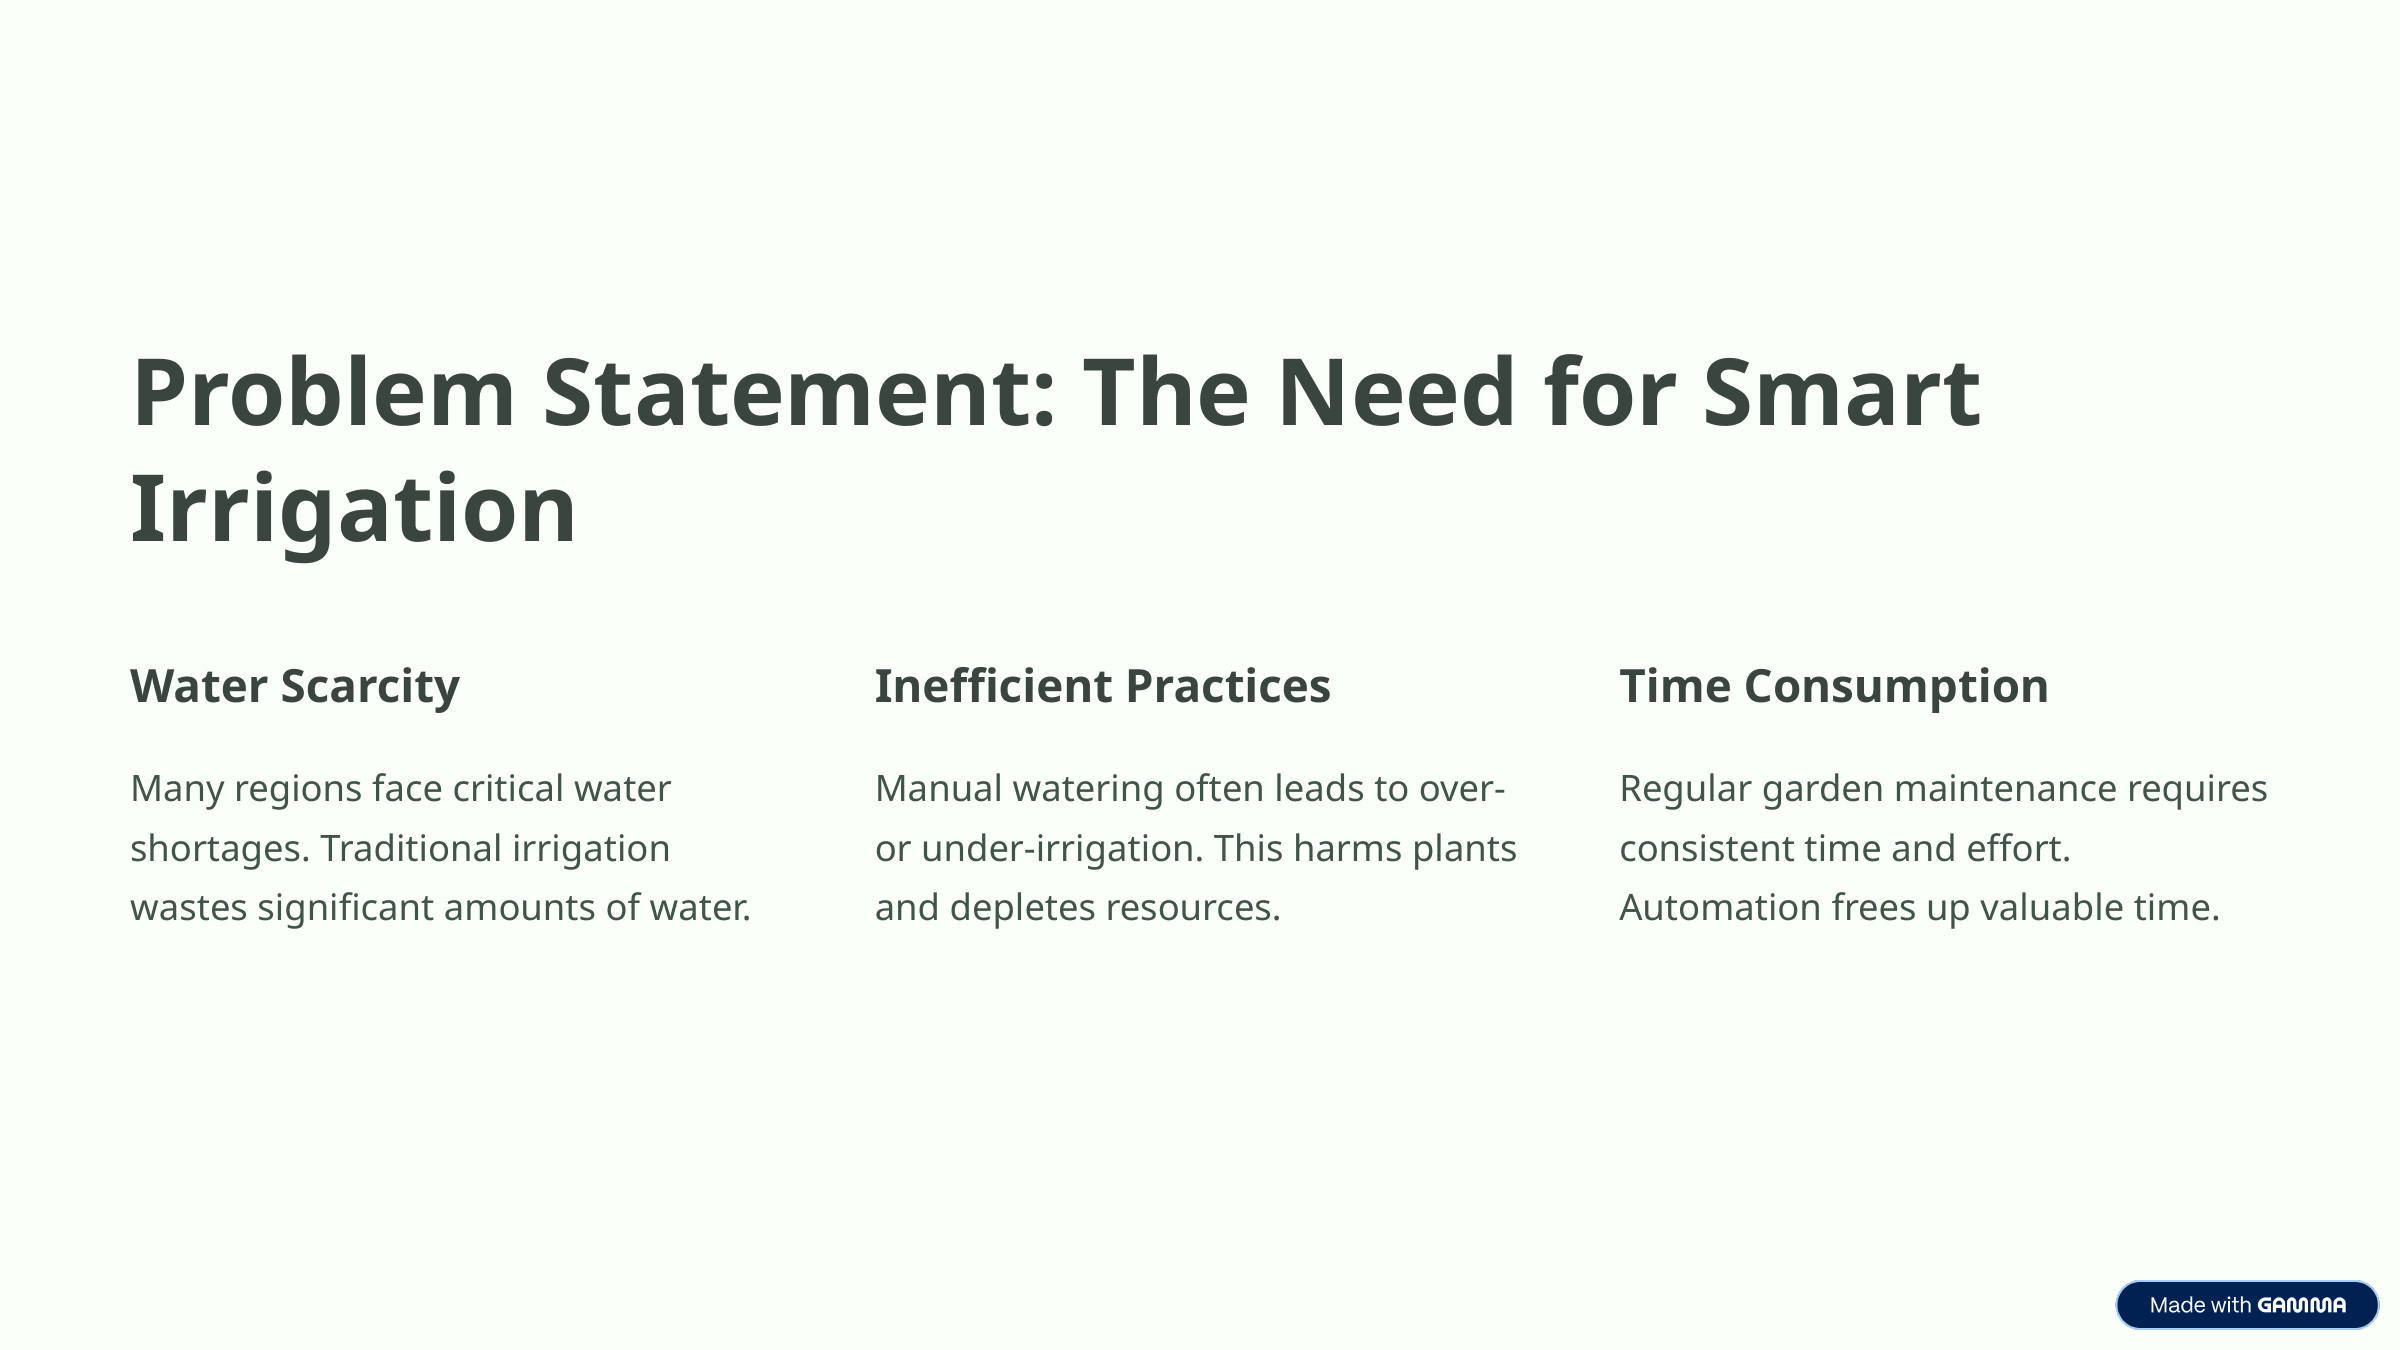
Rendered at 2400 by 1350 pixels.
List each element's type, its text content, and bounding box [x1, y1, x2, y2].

text_box Problem Statement: The Need for Smart Irrigation [130, 328, 2270, 562]
text_box Many regions face critical water shortages. Traditional irrigation wastes significant amounts of water. [130, 749, 783, 988]
text_box Regular garden maintenance requires consistent time and effort. Automation frees up valuable time. [1619, 749, 2272, 929]
picture [2106, 1271, 2389, 1339]
text_box Water Scarcity [130, 654, 596, 713]
text_box Manual watering often leads to over- or under-irrigation. This harms plants and depletes resources. [874, 749, 1528, 929]
text_box Time Consumption [1619, 654, 2085, 713]
text_box Inefficient Practices [874, 654, 1360, 713]
